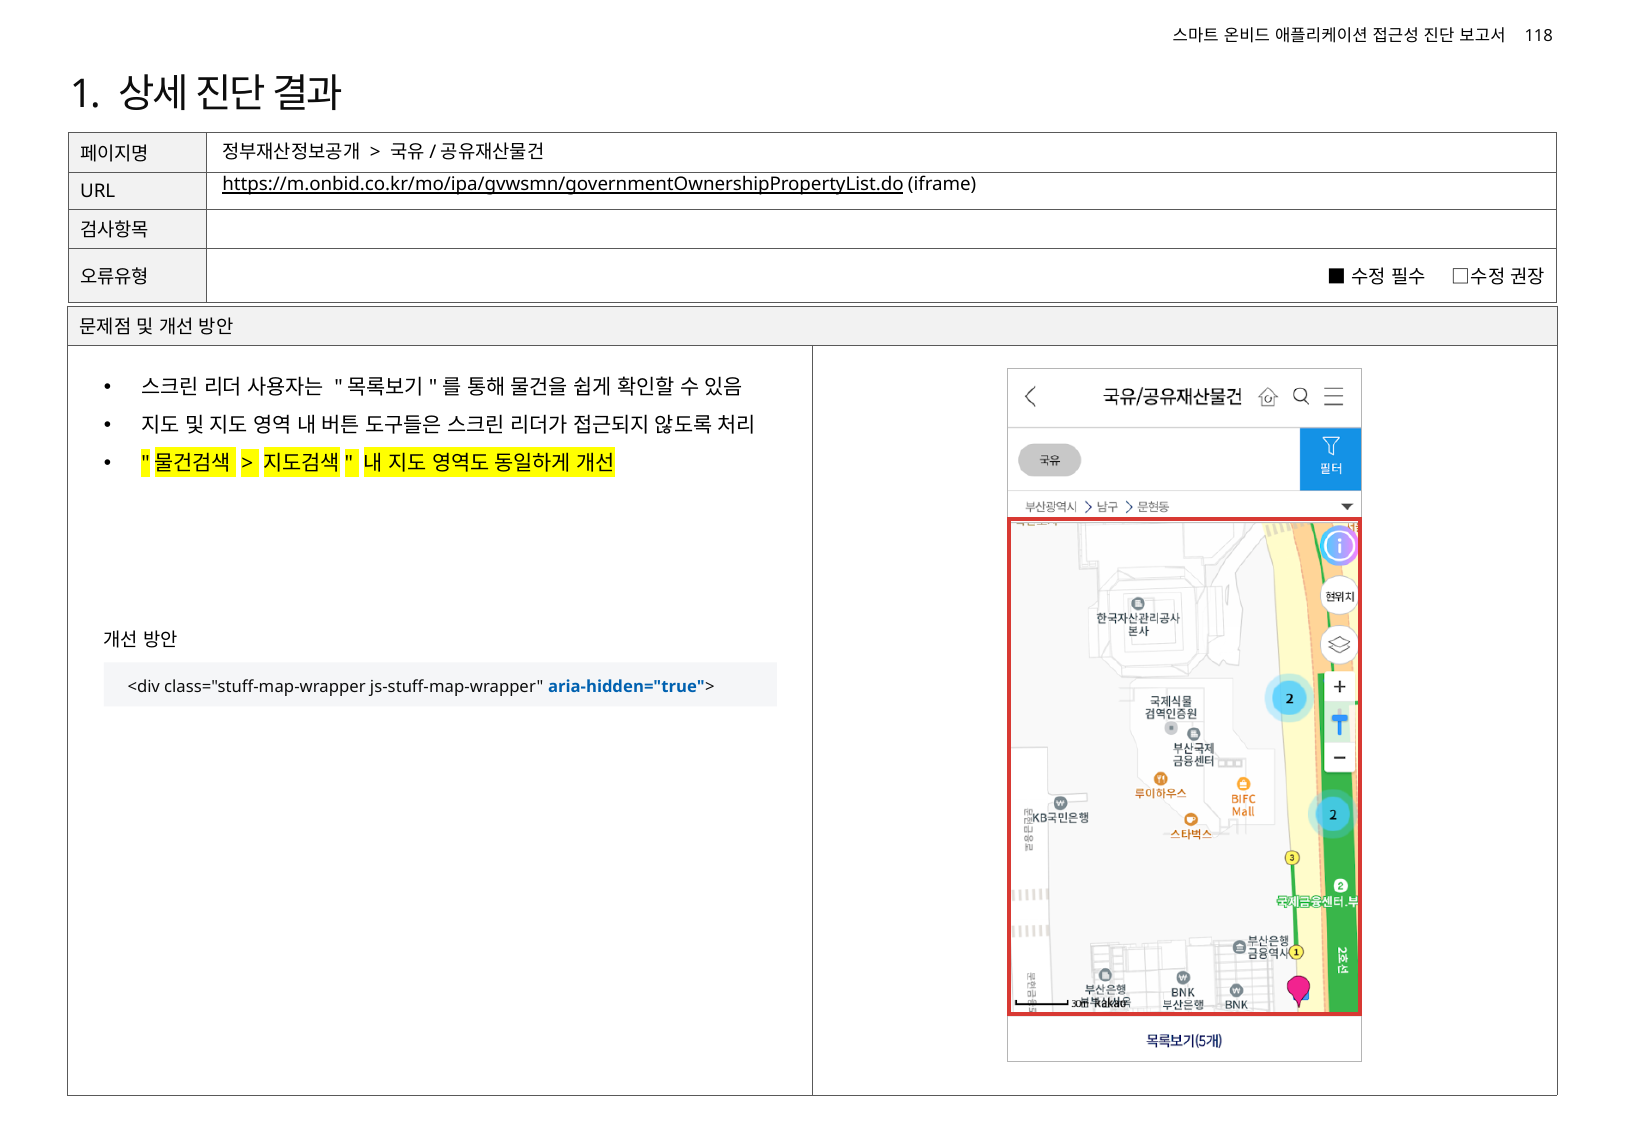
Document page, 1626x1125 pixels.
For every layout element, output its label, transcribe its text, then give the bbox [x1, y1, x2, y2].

list 정부재산정보공개 > 국유/공유재산물건 [207, 133, 1557, 167]
list 스크린 리더 사용자는 "목록보기"를 통해 물건을 쉽게 확인할 수 있음 지도 및 지도 영역 내 버튼 도구들은 스크린 리더가 접근되지 않도록 처리 "물건검색 > 지도검색" 내 지도 영역도 동일하게 개선 [103, 368, 778, 546]
picture [1007, 368, 1362, 1062]
title 1. 상세 진단 결과 [69, 72, 1126, 117]
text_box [103, 627, 778, 720]
list https://m.onbid.co.kr/mo/ipa/gvwsmn/governmentOwnershipPropertyList.do (iframe) [207, 167, 1557, 202]
